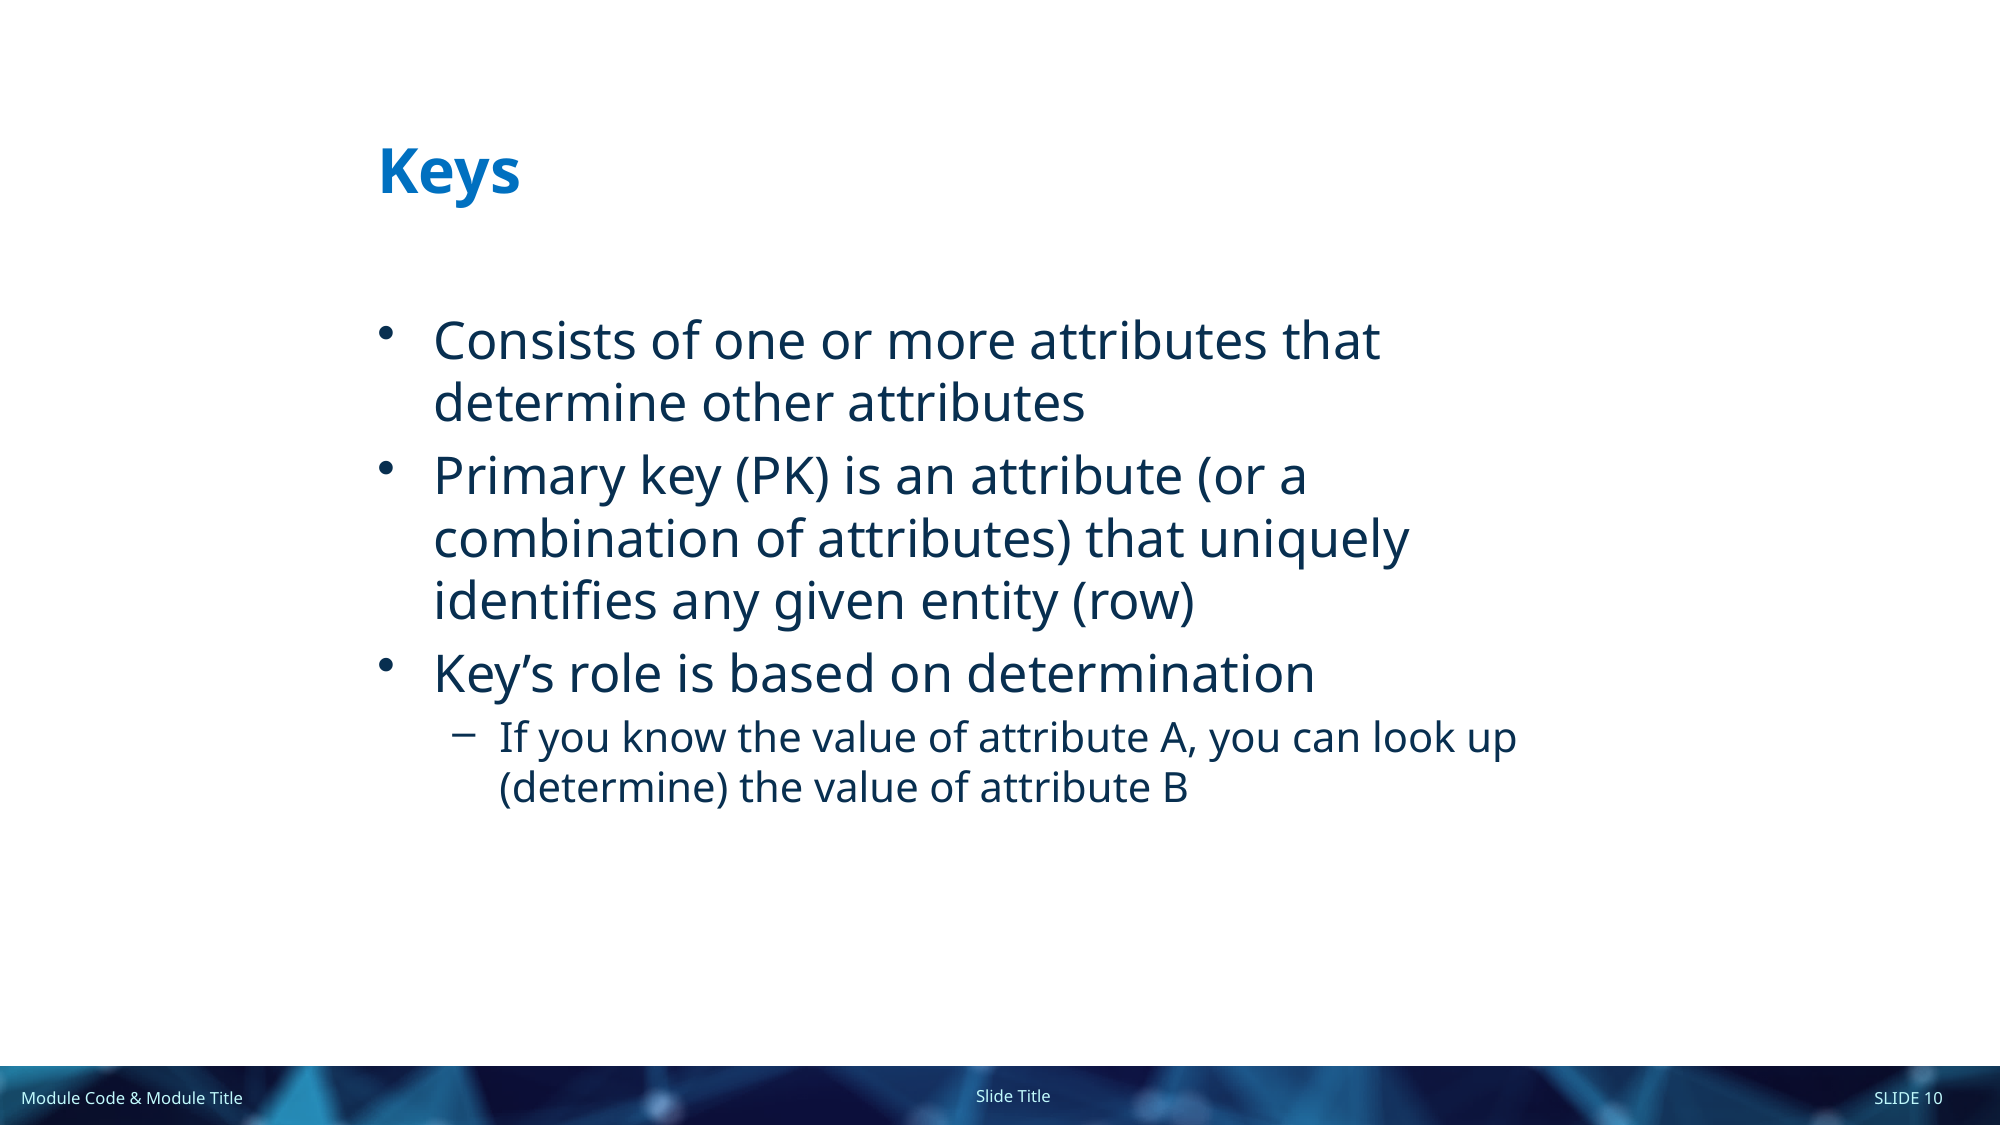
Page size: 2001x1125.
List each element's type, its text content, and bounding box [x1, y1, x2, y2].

picture [0, 1066, 2000, 1125]
title Keys [362, 75, 1638, 263]
list Consists of one or more attributes that determine other attributes Primary key (PK) is an attribute (or a combination of attributes) that uniquely identifies any given entity (row) Key’s role is based on determination If you know the value of attribute A, you can look up (determine) the value of attribute B [362, 299, 1638, 975]
